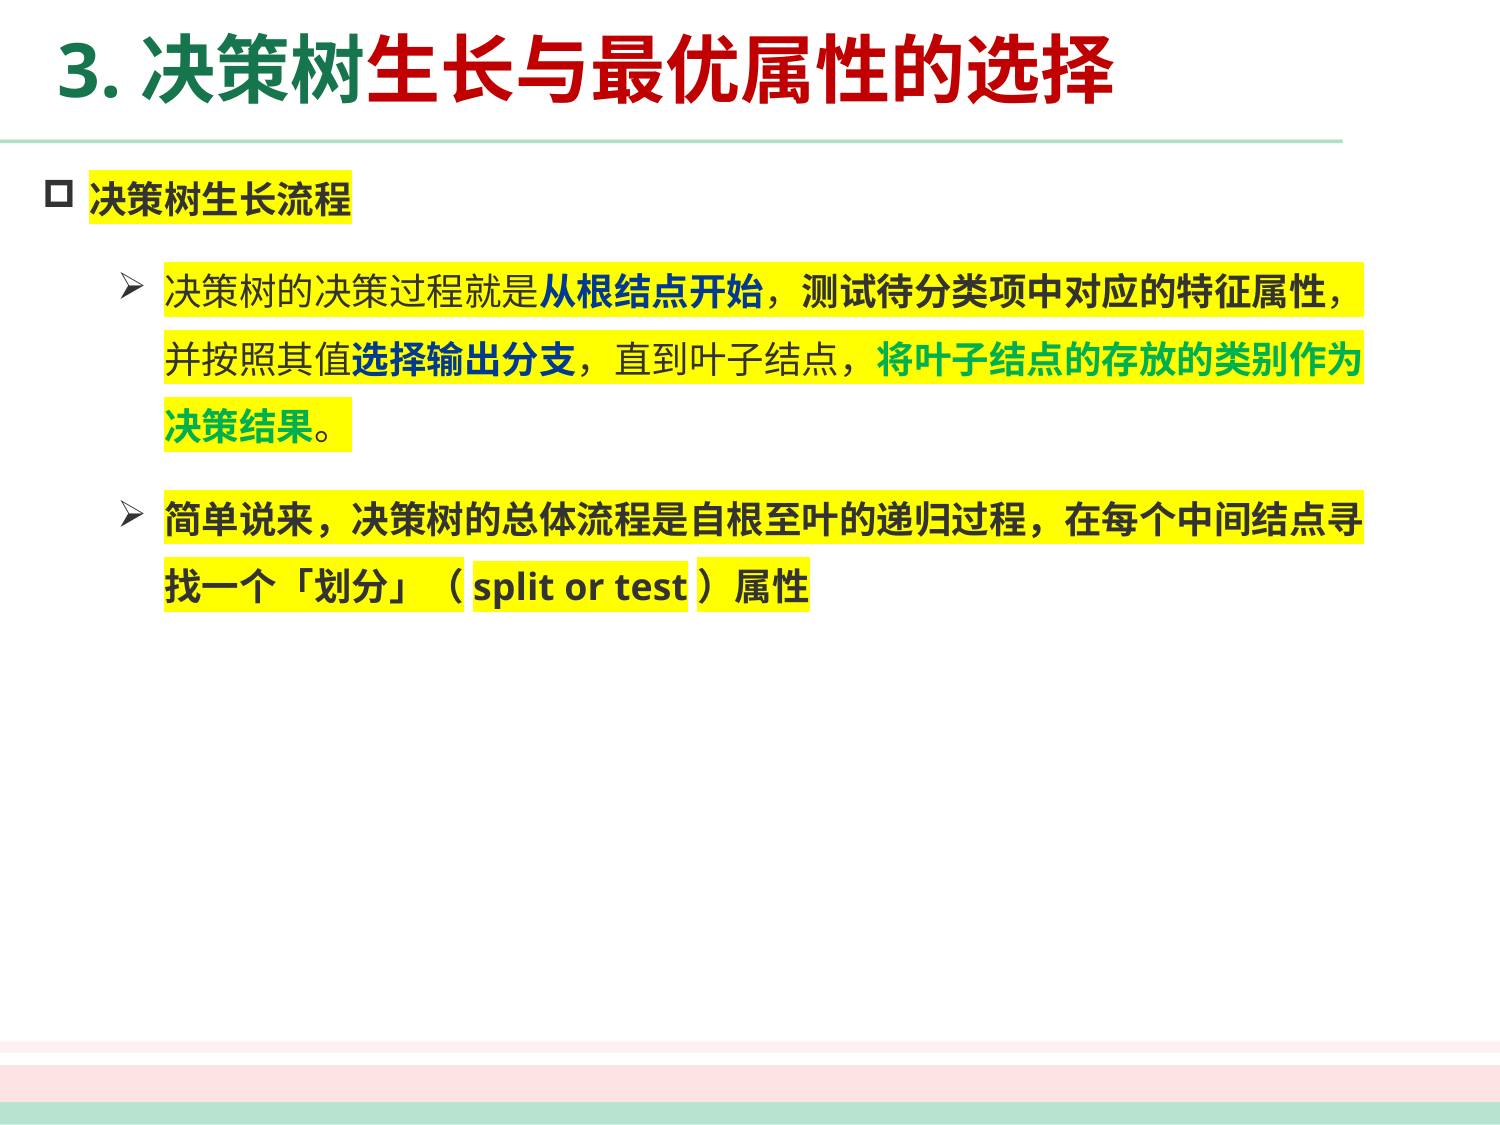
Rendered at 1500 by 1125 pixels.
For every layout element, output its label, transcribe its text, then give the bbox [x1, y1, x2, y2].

title 3.决策树生长与最优属性的选择 [42, 8, 1223, 138]
text_box 决策树生长流程 决策树的决策过程就是从根结点开始，测试待分类项中对应的特征属性，并按照其值选择输出分支，直到叶子结点，将叶子结点的存放的类别作为决策结果。 简单说来，决策树的总体流程是自根至叶的递归过程，在每个中间结点寻找一个「划分」（split or test）属性 [27, 145, 1402, 706]
picture [0, 0, 1500, 1125]
